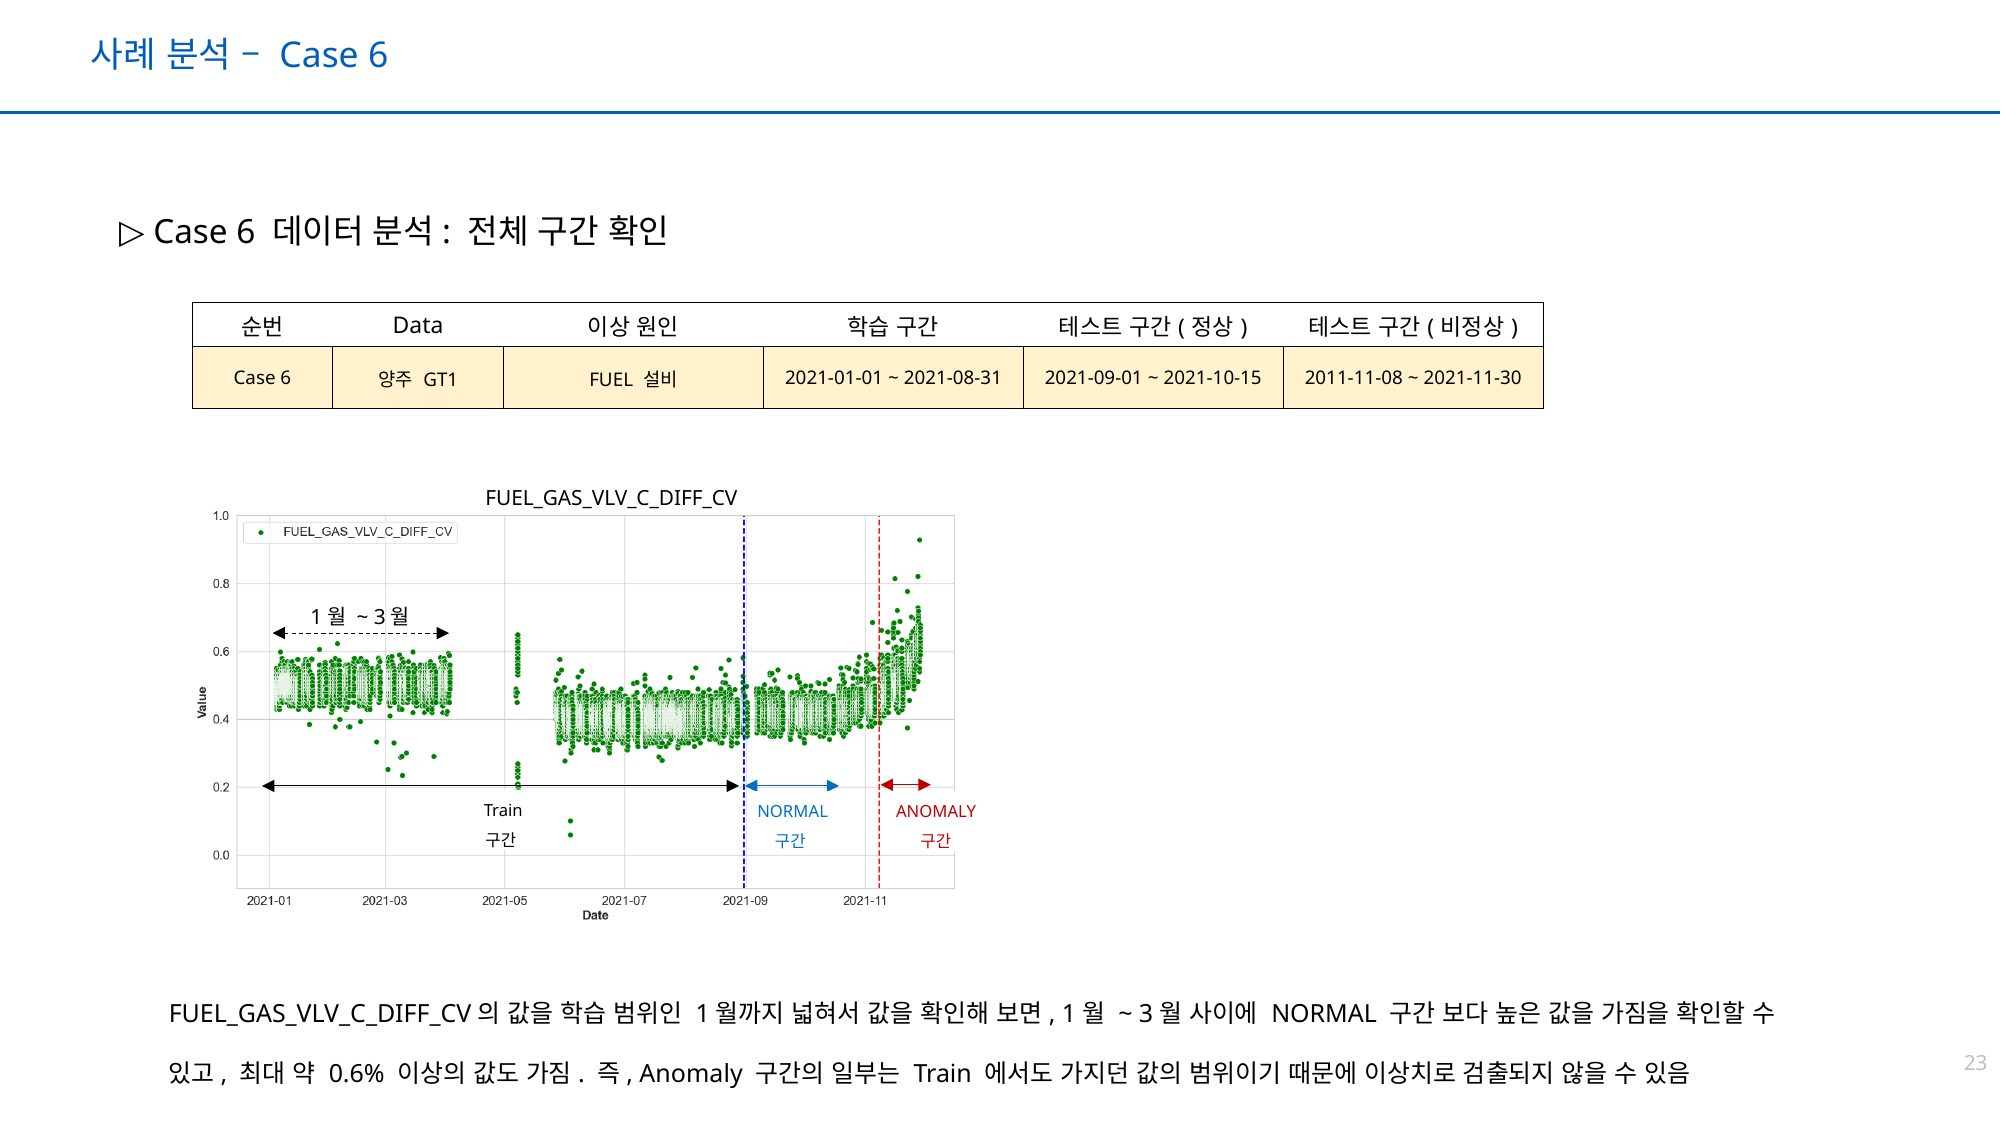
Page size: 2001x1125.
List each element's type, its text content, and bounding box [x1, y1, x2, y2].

table_header Data [333, 303, 504, 346]
table_cell Case 6 [193, 347, 332, 408]
text_box 사례 분석 – Case 6 [79, 18, 1950, 94]
text_box FUEL_GAS_VLV_C_DIFF_CV의 값을 학습 범위인 1월까지 넓혀서 값을 확인해 보면, 1월 ~ 3월 사이에 NORMAL 구간 보다 높은 값을 가짐을 확인할 수 있고, 최대 약 0.6% 이상의 값도 가짐. 즉, Anomaly 구간의 일부는 Train 에서도 가지던 값의 범위이기 때문에 이상치로 검출되지 않을 수 있음 [153, 960, 1799, 1095]
table_cell FUEL 설비 [504, 347, 763, 408]
table_cell 2021-01-01 ~ 2021-08-31 [764, 347, 1023, 408]
table_header 순번 [193, 303, 333, 346]
table_header 테스트 구간(정상) [1023, 303, 1283, 346]
table_cell 2011-11-08 ~ 2021-11-30 [1284, 347, 1543, 408]
table_cell 2021-09-01 ~ 2021-10-15 [1024, 347, 1283, 408]
table_header 테스트 구간(비정상) [1283, 303, 1543, 346]
table_header 학습 구간 [763, 303, 1023, 346]
table_cell 양주 GT1 [333, 347, 503, 408]
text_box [192, 452, 992, 927]
table_header 이상 원인 [504, 303, 763, 346]
text_box ▷ Case 6 데이터 분석: 전체 구간 확인 [104, 203, 1106, 258]
